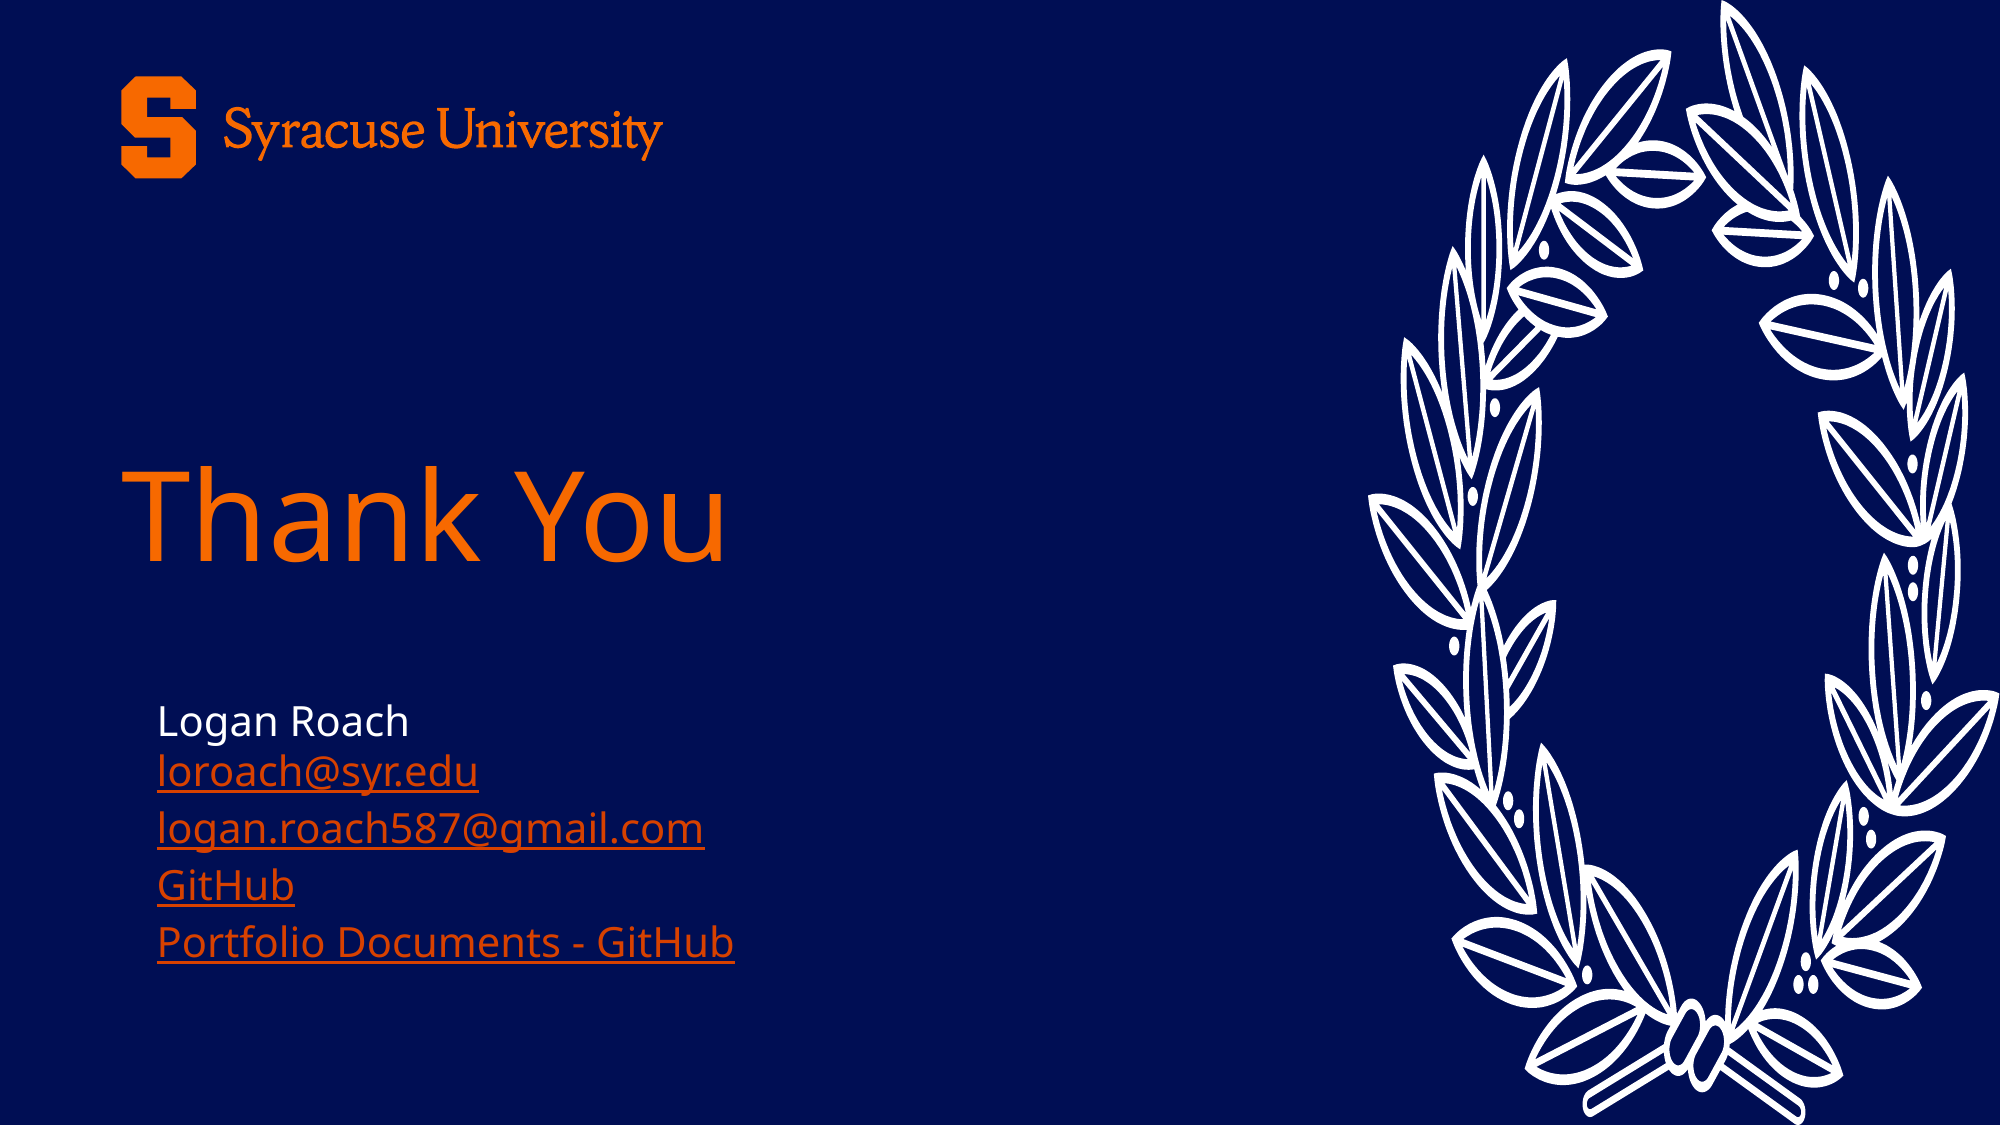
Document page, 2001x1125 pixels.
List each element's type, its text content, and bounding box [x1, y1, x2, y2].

text_box Logan Roach loroach@syr.edu logan.roach587@gmail.com GitHub Portfolio Documents - GitHub [141, 687, 750, 981]
title Thank You [121, 453, 1021, 739]
